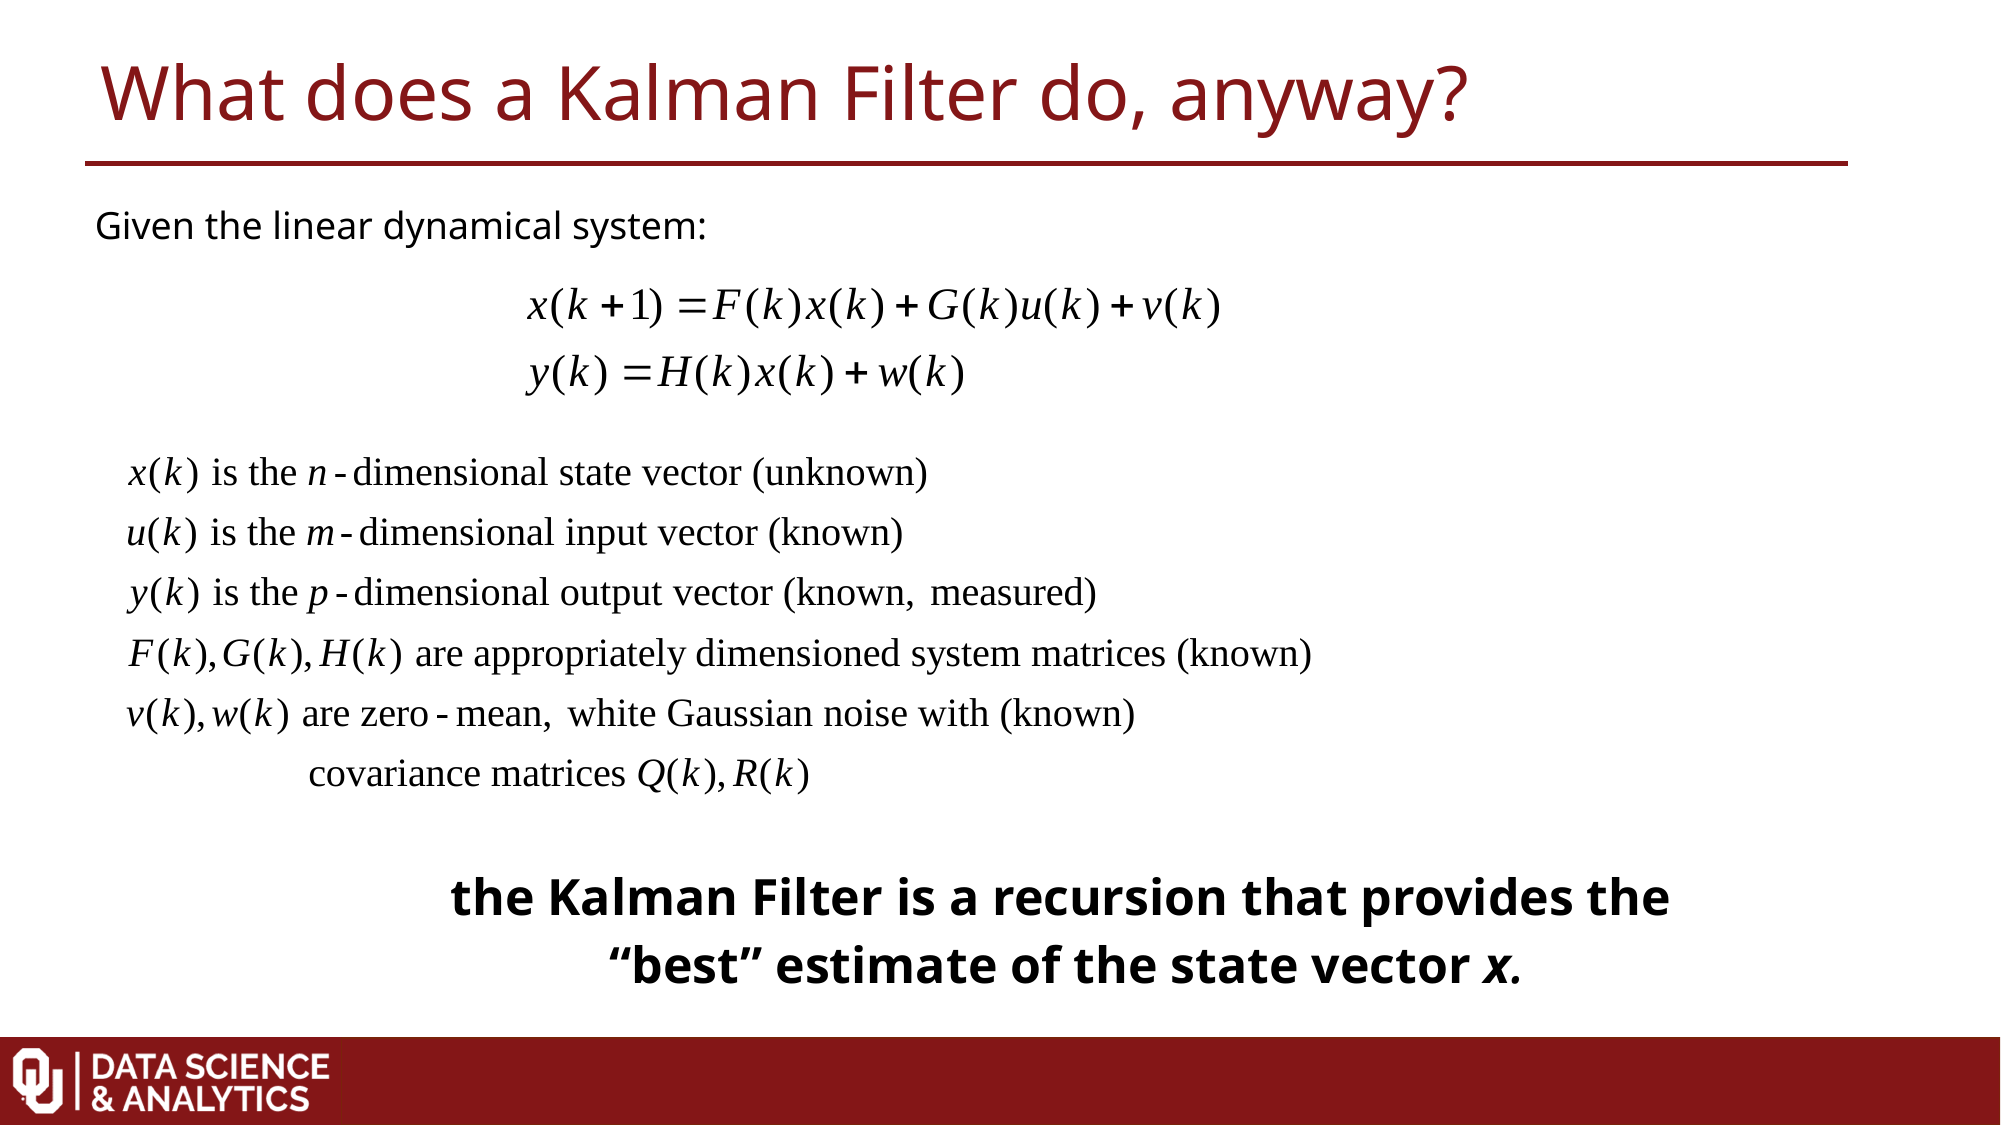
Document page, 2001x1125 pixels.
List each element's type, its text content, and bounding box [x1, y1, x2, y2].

picture [0, 1037, 341, 1125]
text_box Given the linear dynamical system: [80, 194, 723, 255]
list What does a Kalman Filter do, anyway? [85, 43, 1842, 150]
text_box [518, 279, 1231, 407]
text_box the Kalman Filter is a recursion that provides the “best” estimate of the state vector x. [435, 857, 1700, 1003]
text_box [120, 449, 1321, 805]
